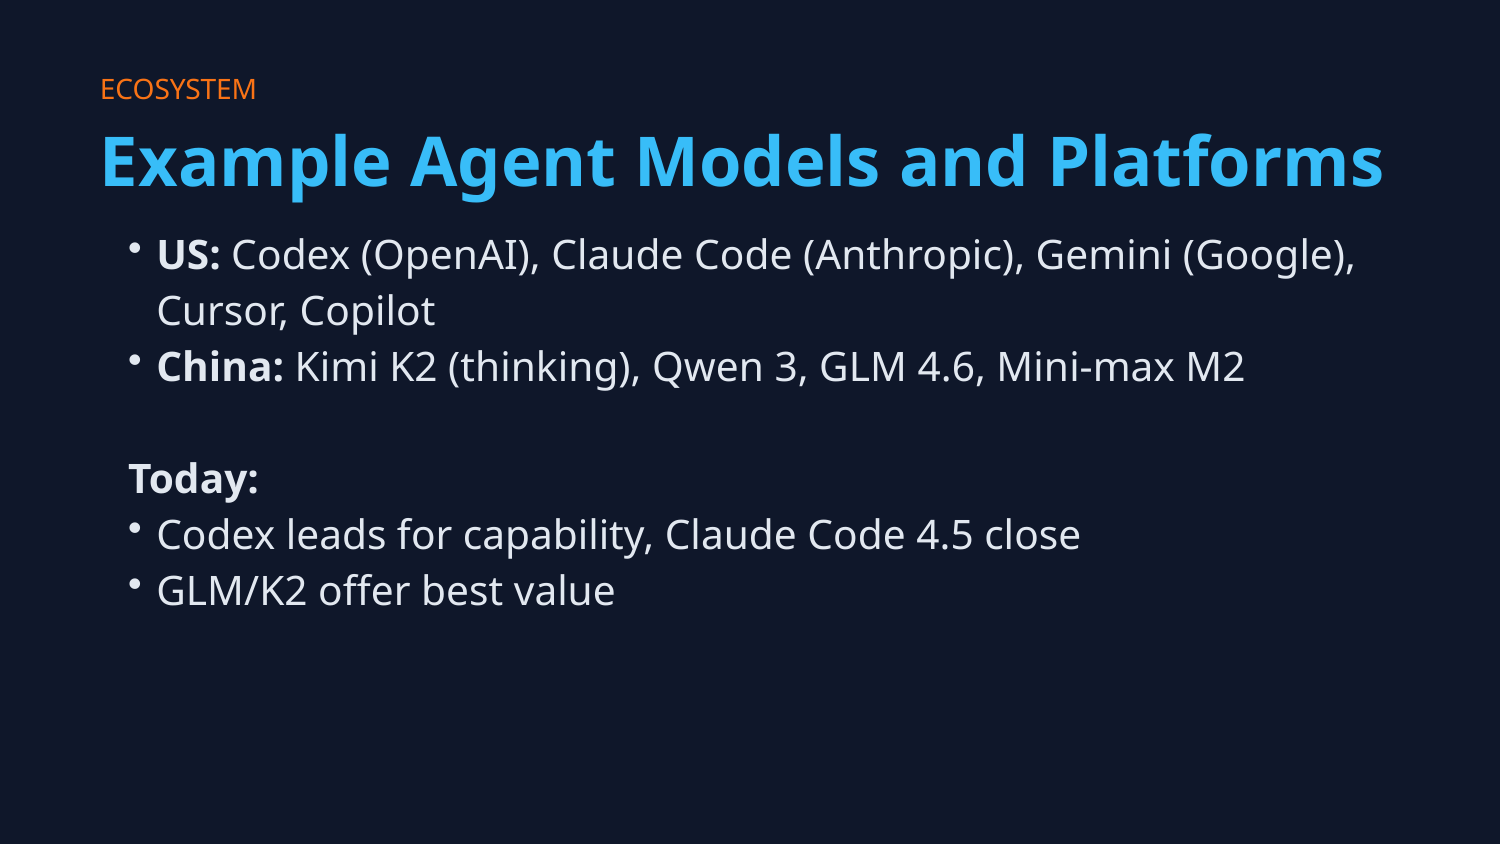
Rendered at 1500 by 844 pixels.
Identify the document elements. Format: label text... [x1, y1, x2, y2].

text_box US: Codex (OpenAI), Claude Code (Anthropic), Gemini (Google), Cursor, Copilot China: Kimi K2 (thinking), Qwen 3, GLM 4.6, Mini-max M2 Today: Codex leads for capability, Claude Code 4.5 close GLM/K2 offer best value [99, 221, 1400, 552]
text_box ECOSYSTEM [99, 65, 1426, 106]
text_box Example Agent Models and Platforms [99, 118, 1426, 197]
